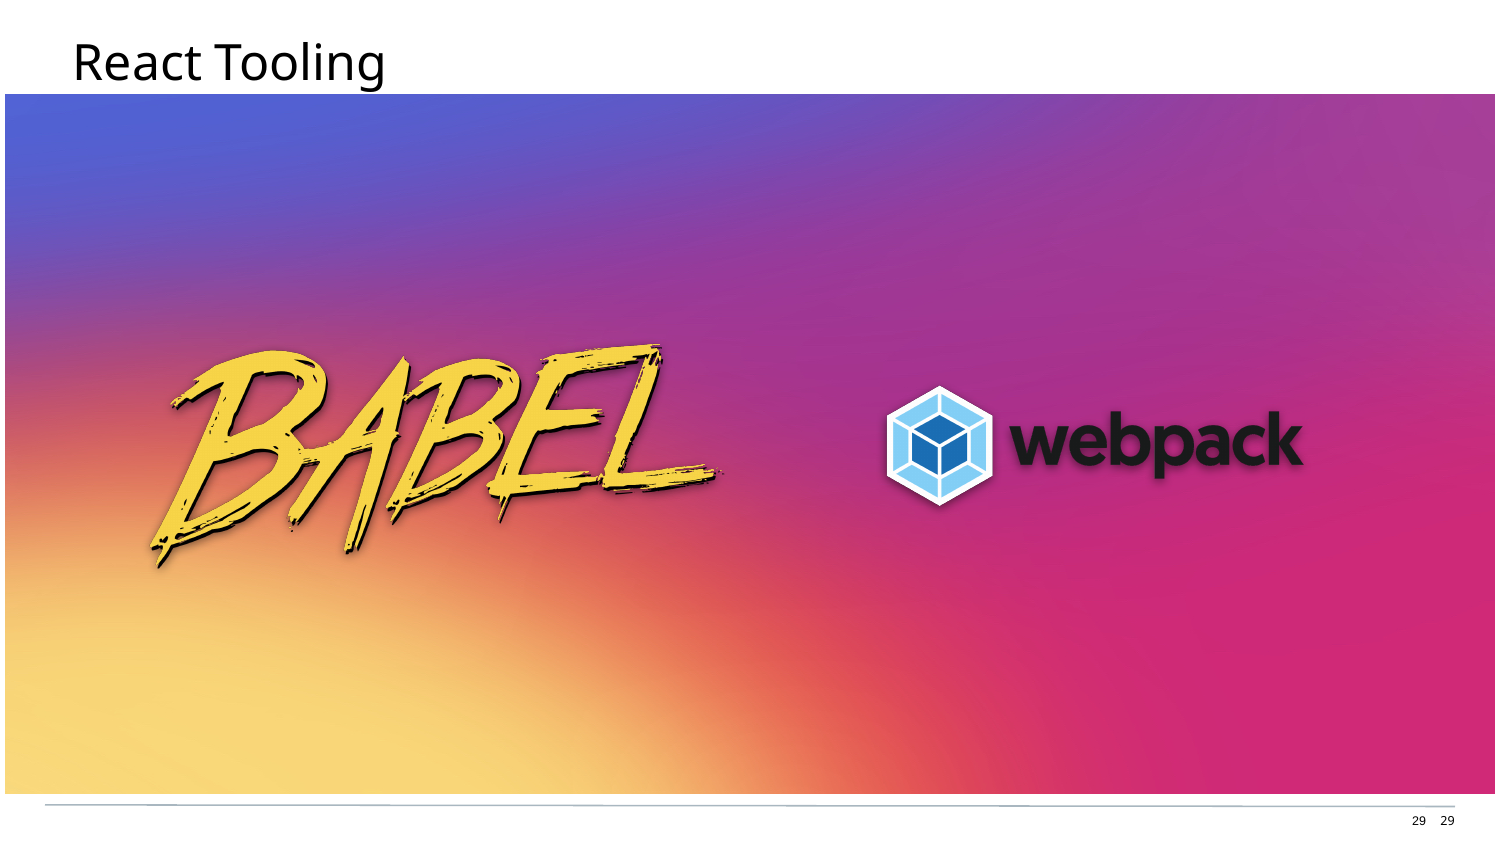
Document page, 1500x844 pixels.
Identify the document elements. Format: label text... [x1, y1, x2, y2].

picture [4, 94, 1495, 795]
title React Tooling [0, 0, 1500, 88]
slide_number ‹#› [1412, 813, 1455, 831]
